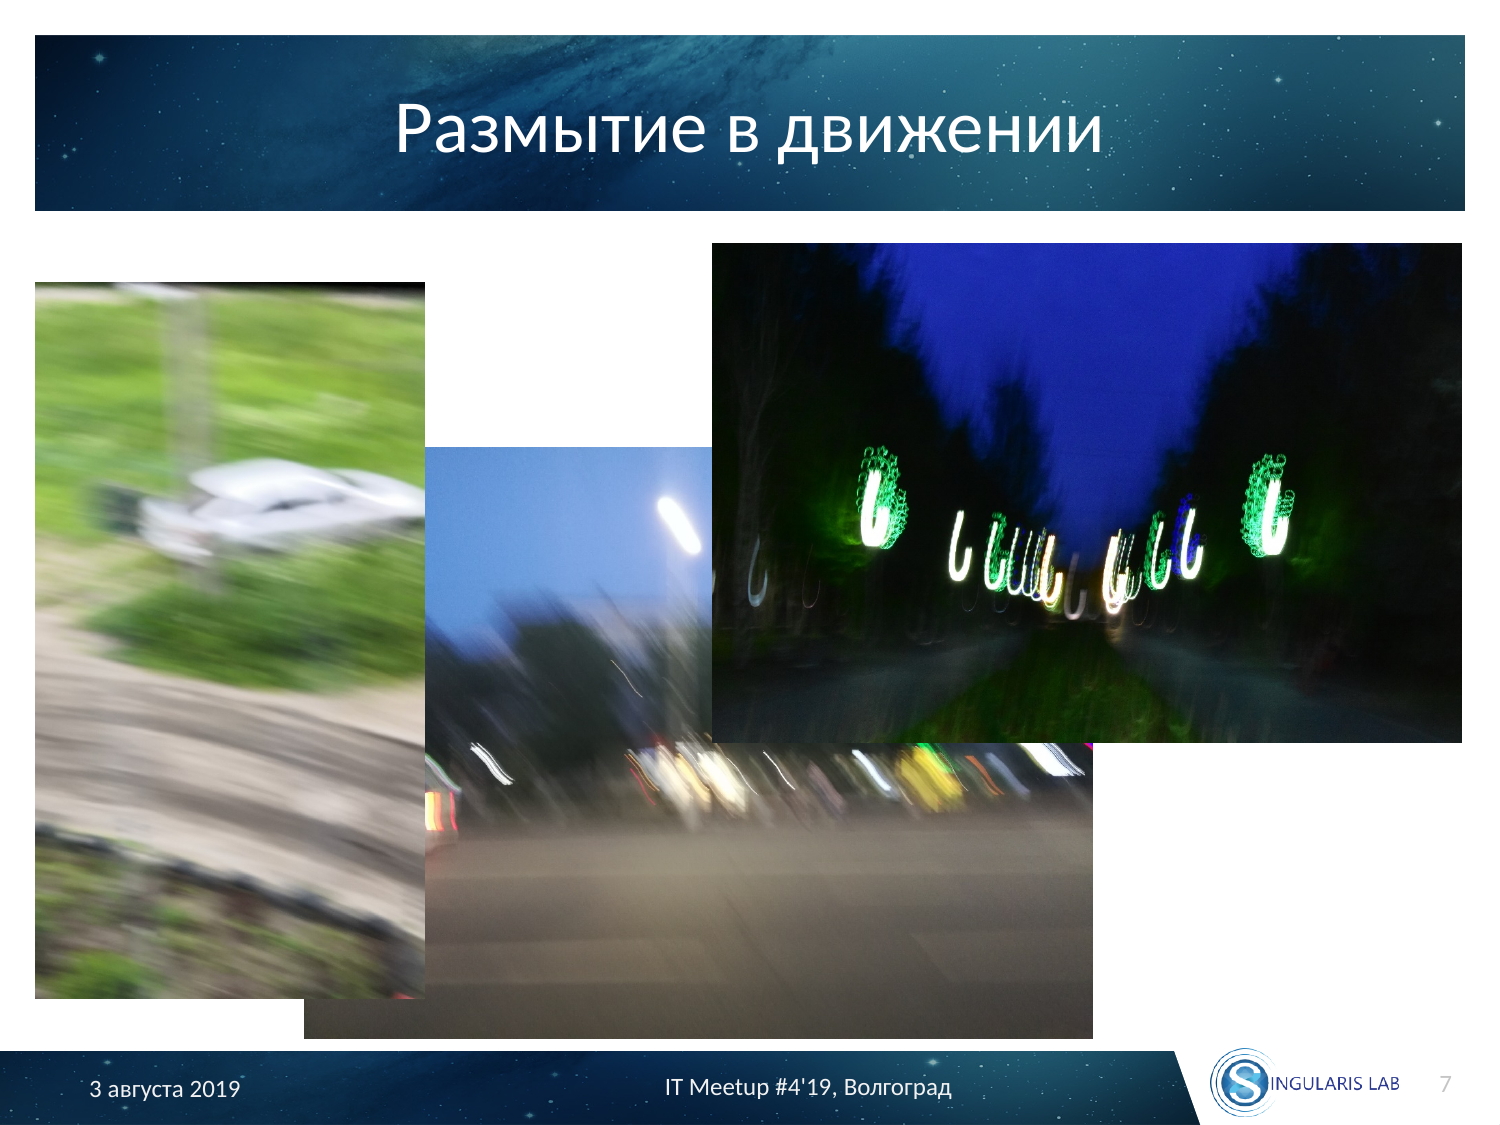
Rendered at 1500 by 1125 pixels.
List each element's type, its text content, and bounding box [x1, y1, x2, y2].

slide_number 7 [1406, 1053, 1486, 1113]
picture [0, 1051, 1200, 1125]
picture [34, 282, 426, 999]
picture [1210, 1048, 1399, 1117]
slide_number 3 августа 2019 [74, 1058, 433, 1117]
footer IT Meetup #4'19, Волгоград [457, 1057, 1161, 1115]
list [303, 447, 1093, 1039]
picture [711, 242, 1462, 744]
title Размытие в движении [35, 35, 1465, 211]
